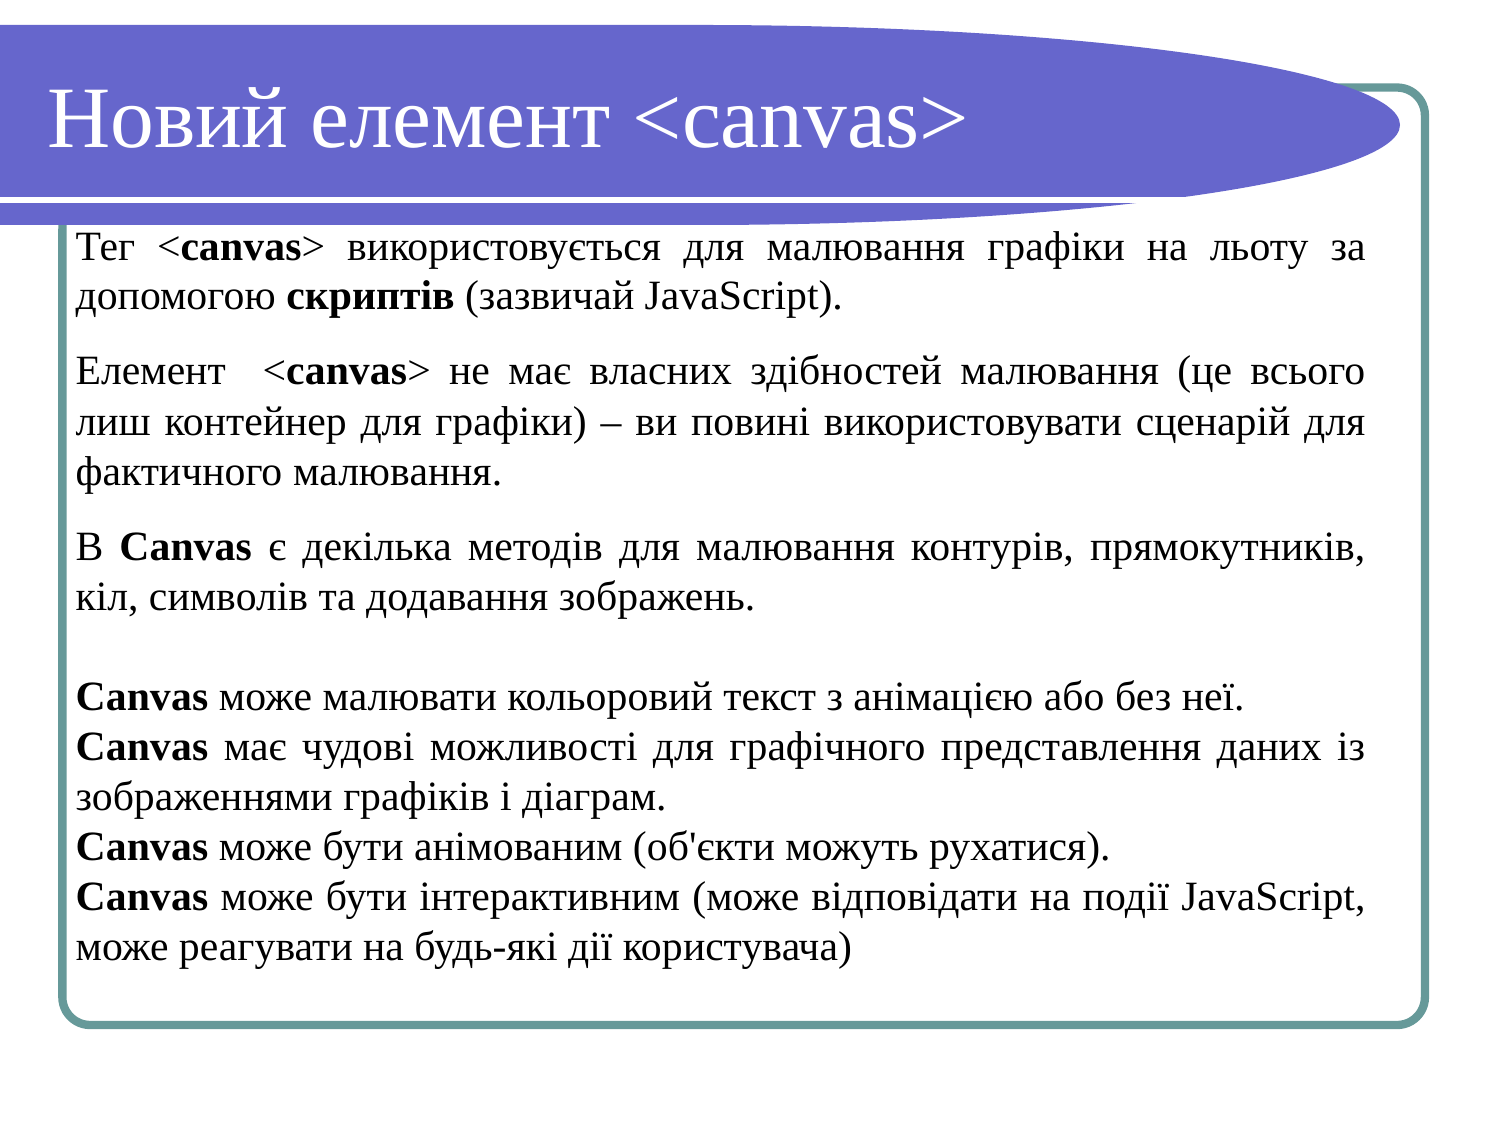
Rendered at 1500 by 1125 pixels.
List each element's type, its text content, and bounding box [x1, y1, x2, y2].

title Новий елемент <canvas> [32, 37, 1347, 188]
text_box Тег <canvas> використовується для малювання графіки на льоту за допомогою скриптів (зазвичай JavaScript). Елемент <canvas> не має власних здібностей малювання (це всього лиш контейнер для графіки) – ви повині використовувати сценарій для фактичного малювання. В Canvas є декілька методів для малювання контурів, прямокутників, кіл, символів та додавання зображень. Canvas може малювати кольоровий текст з анімацією або без неї. Canvas має чудові можливості для графічного представлення даних із зображеннями графіків і діаграм. Canvas може бути анімованим (об'єкти можуть рухатися). Canvas може бути інтерактивним (може відповідати на події JavaScript, може реагувати на будь-які дії користувача) [60, 211, 1381, 976]
